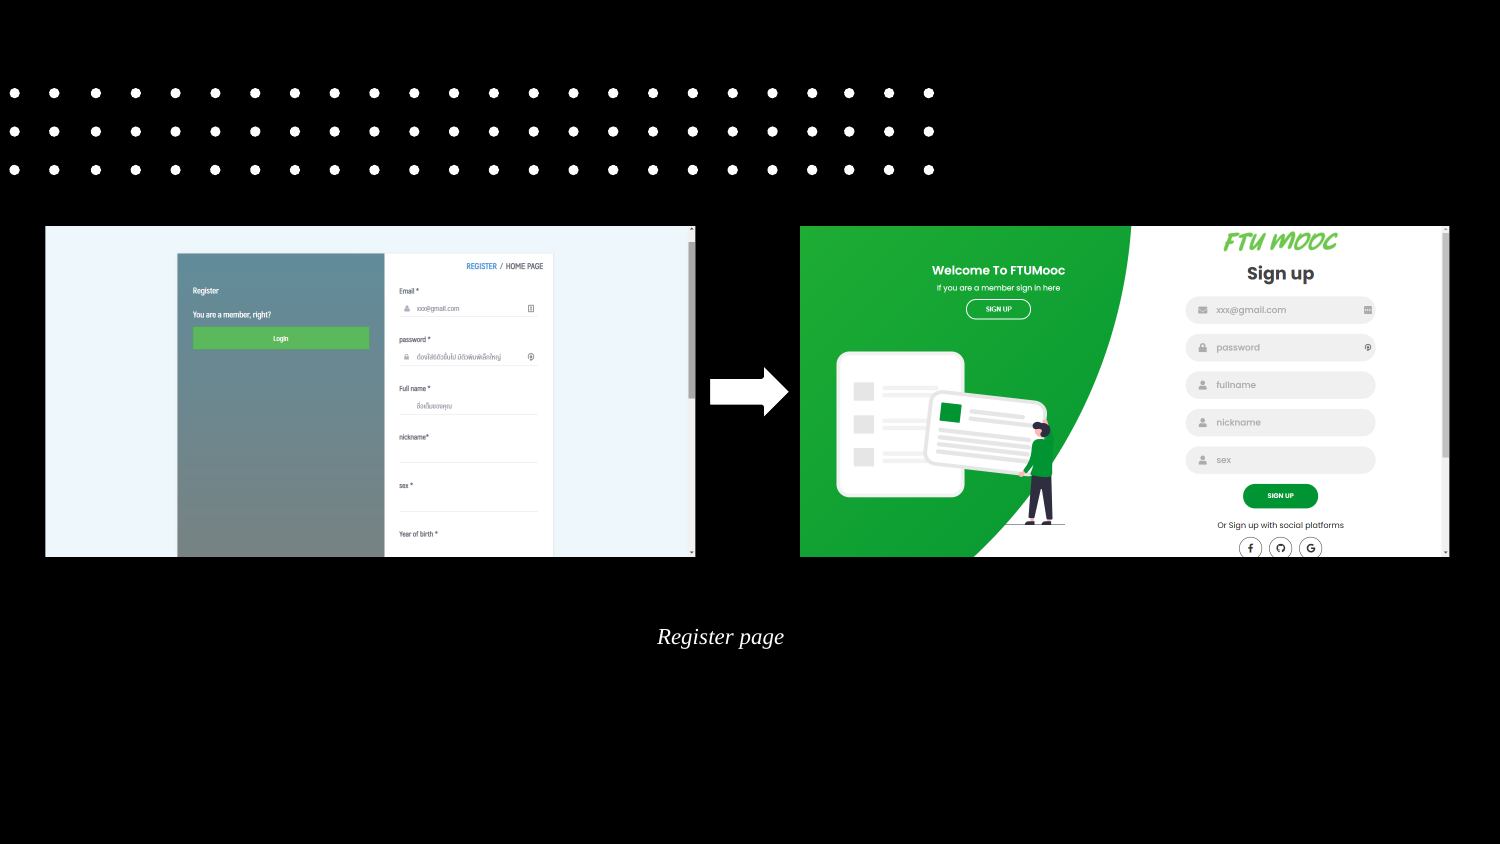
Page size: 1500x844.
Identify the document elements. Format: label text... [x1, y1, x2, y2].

picture [45, 226, 696, 558]
picture [799, 226, 1450, 558]
text_box [705, 359, 794, 424]
text_box Register page [454, 612, 988, 693]
